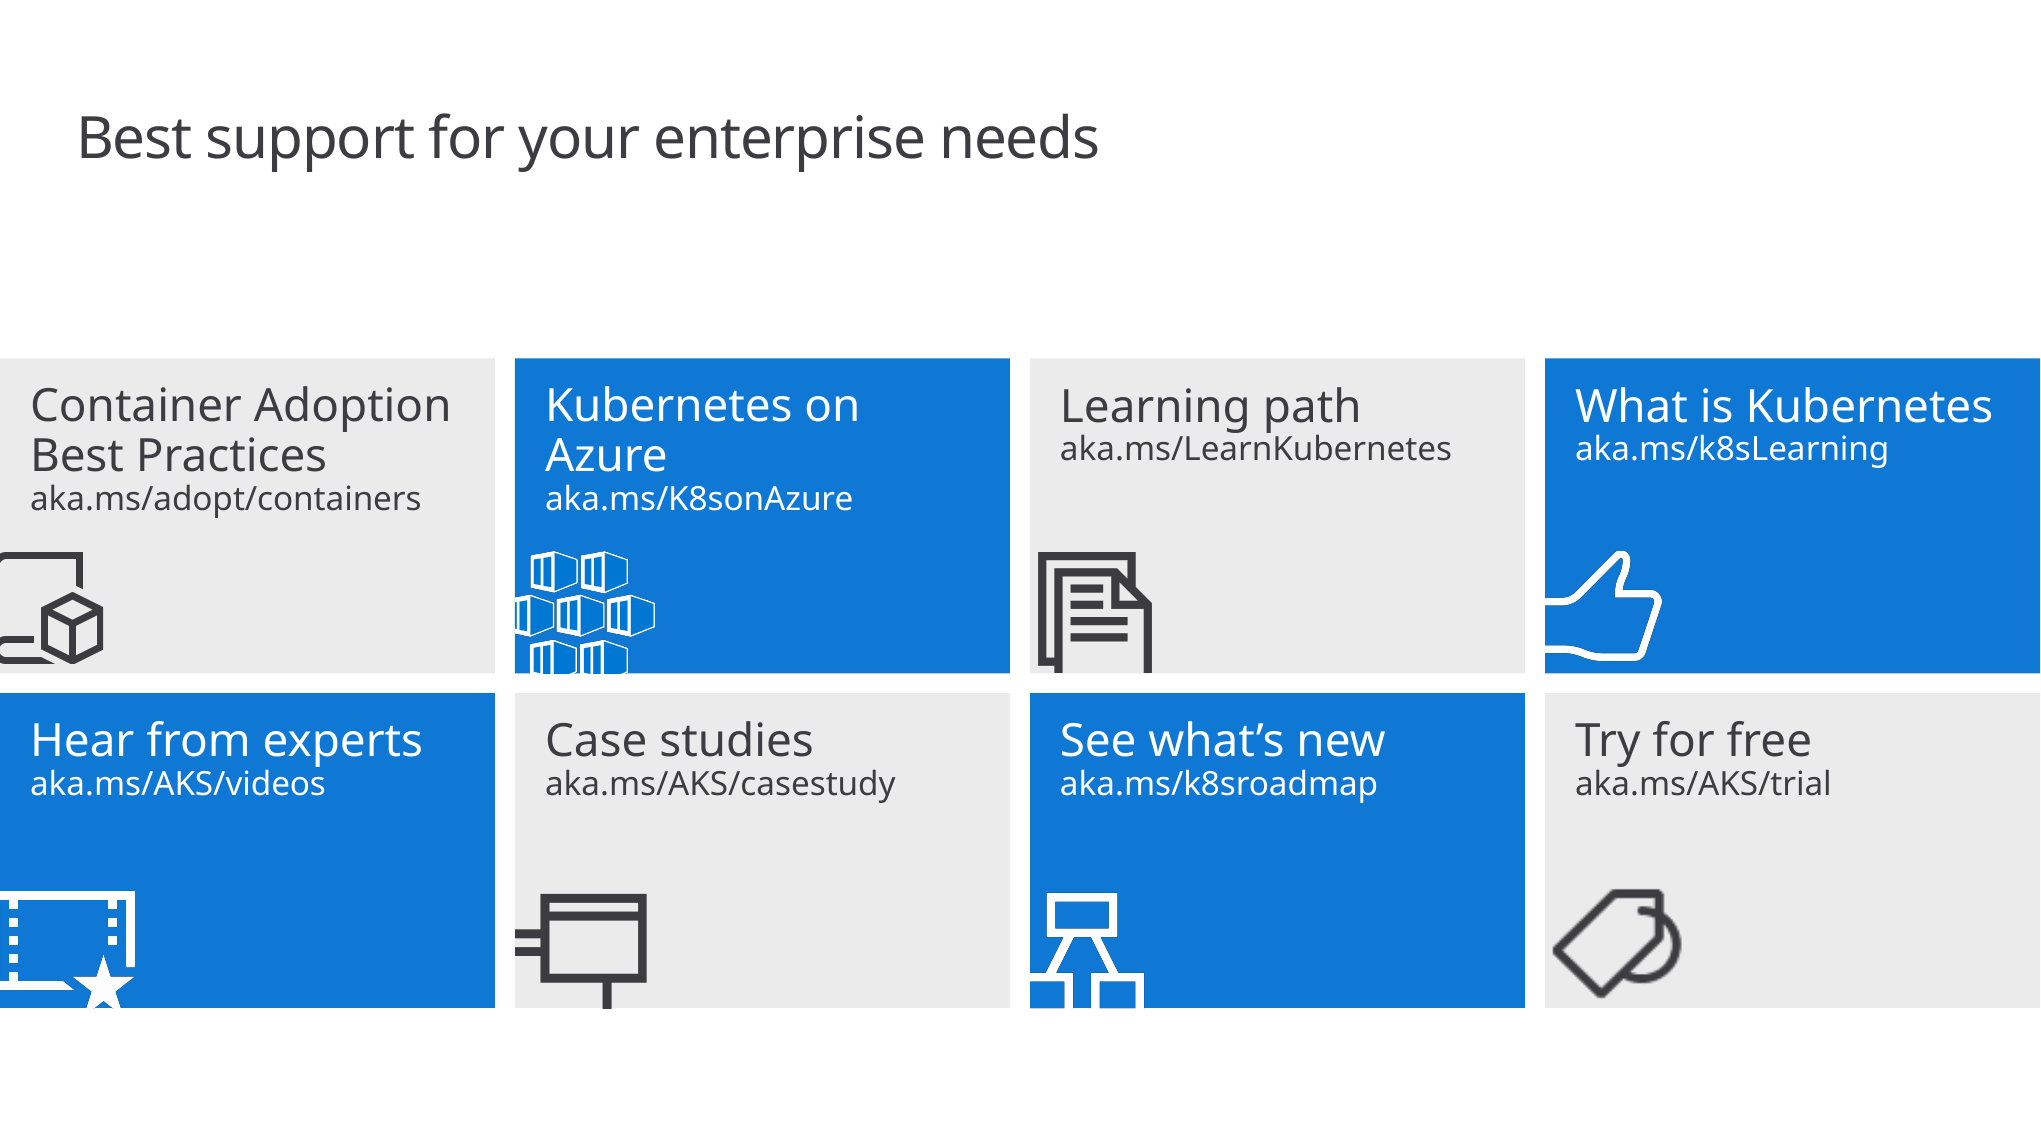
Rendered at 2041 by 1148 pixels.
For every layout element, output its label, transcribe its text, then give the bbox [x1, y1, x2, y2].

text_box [1544, 692, 2041, 1009]
title Best support for your enterprise needs [76, 103, 1969, 172]
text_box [0, 692, 496, 1009]
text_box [514, 358, 1011, 674]
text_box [514, 692, 1011, 1009]
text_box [0, 358, 496, 674]
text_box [1029, 358, 1526, 674]
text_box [1029, 692, 1526, 1009]
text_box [1544, 358, 2041, 678]
